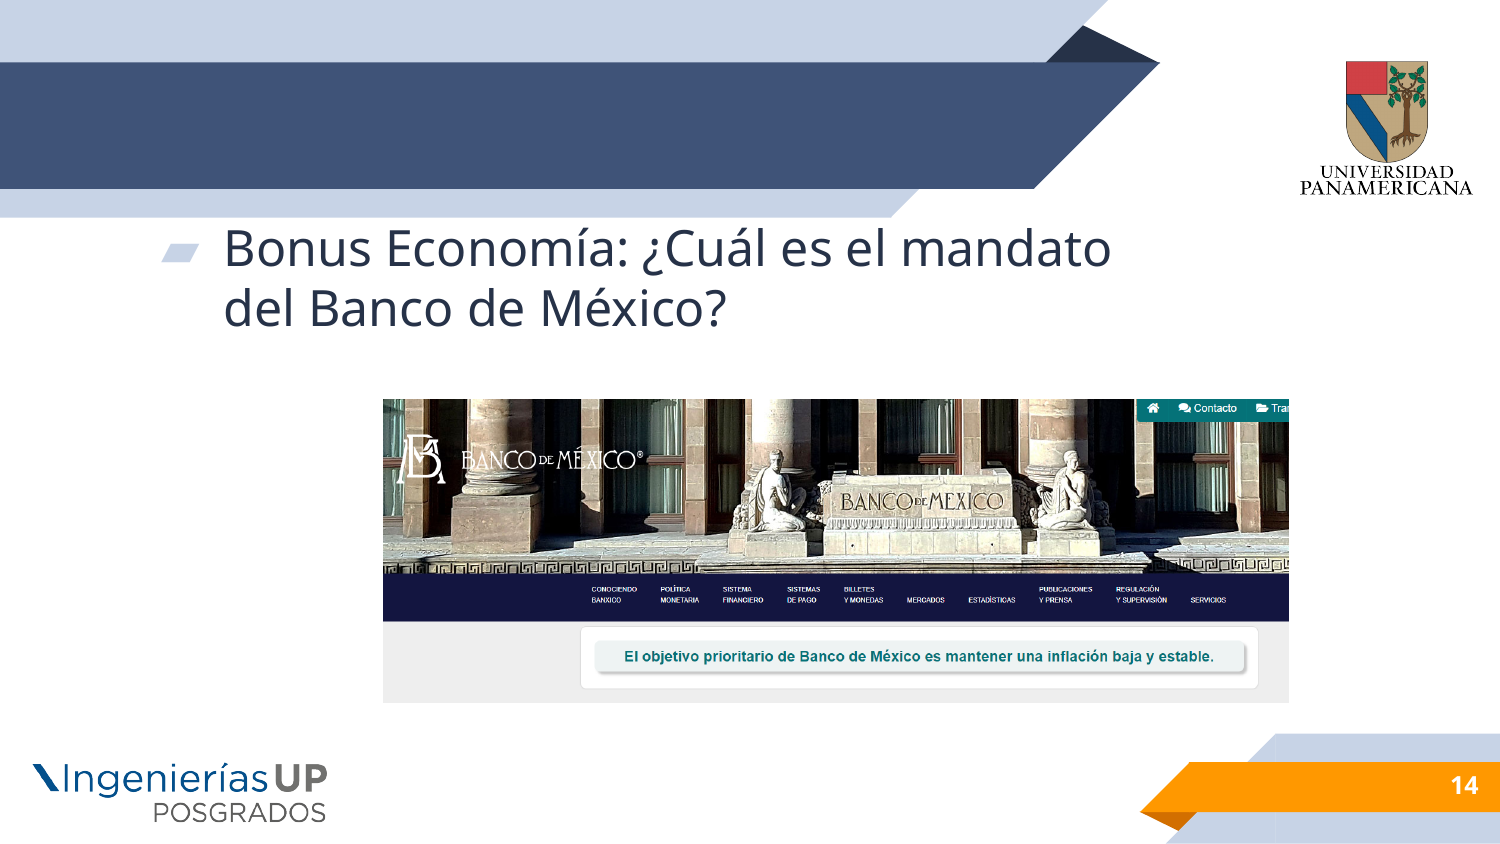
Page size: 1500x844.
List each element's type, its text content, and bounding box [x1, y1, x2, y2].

picture [15, 737, 344, 844]
picture [383, 399, 1290, 703]
slide_number 14 [1249, 760, 1494, 813]
list Bonus Economía: ¿Cuál es el mandato del Banco de México? [133, 217, 1140, 409]
picture [1286, 44, 1490, 210]
